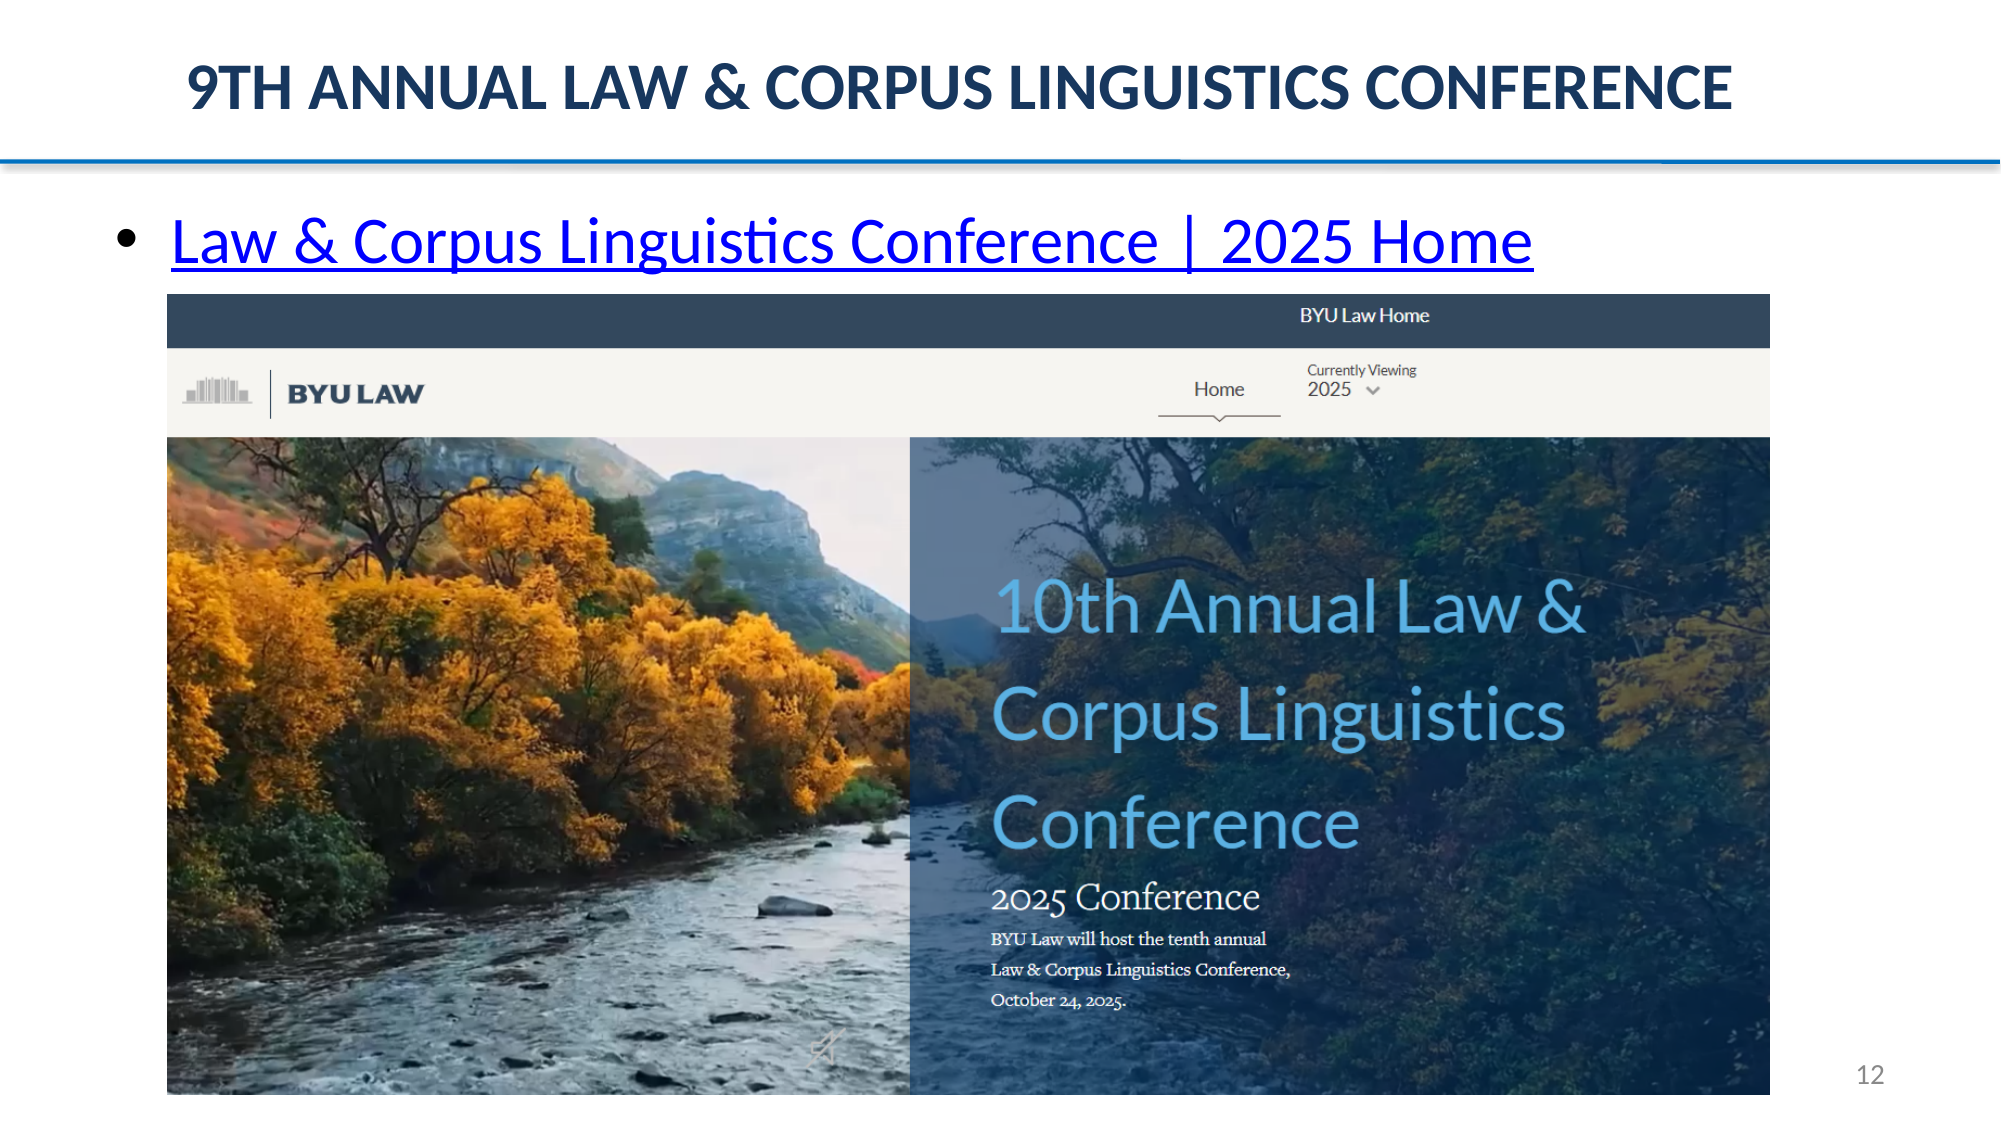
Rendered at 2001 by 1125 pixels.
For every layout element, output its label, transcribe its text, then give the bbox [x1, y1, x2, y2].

slide_number 12 [1433, 1042, 1900, 1103]
list Law & Corpus Linguistics Conference | 2025 Home [99, 189, 1900, 1005]
picture [167, 294, 1770, 1095]
title 9th Annual Law & Corpus Linguistics Conference [122, 28, 1798, 138]
